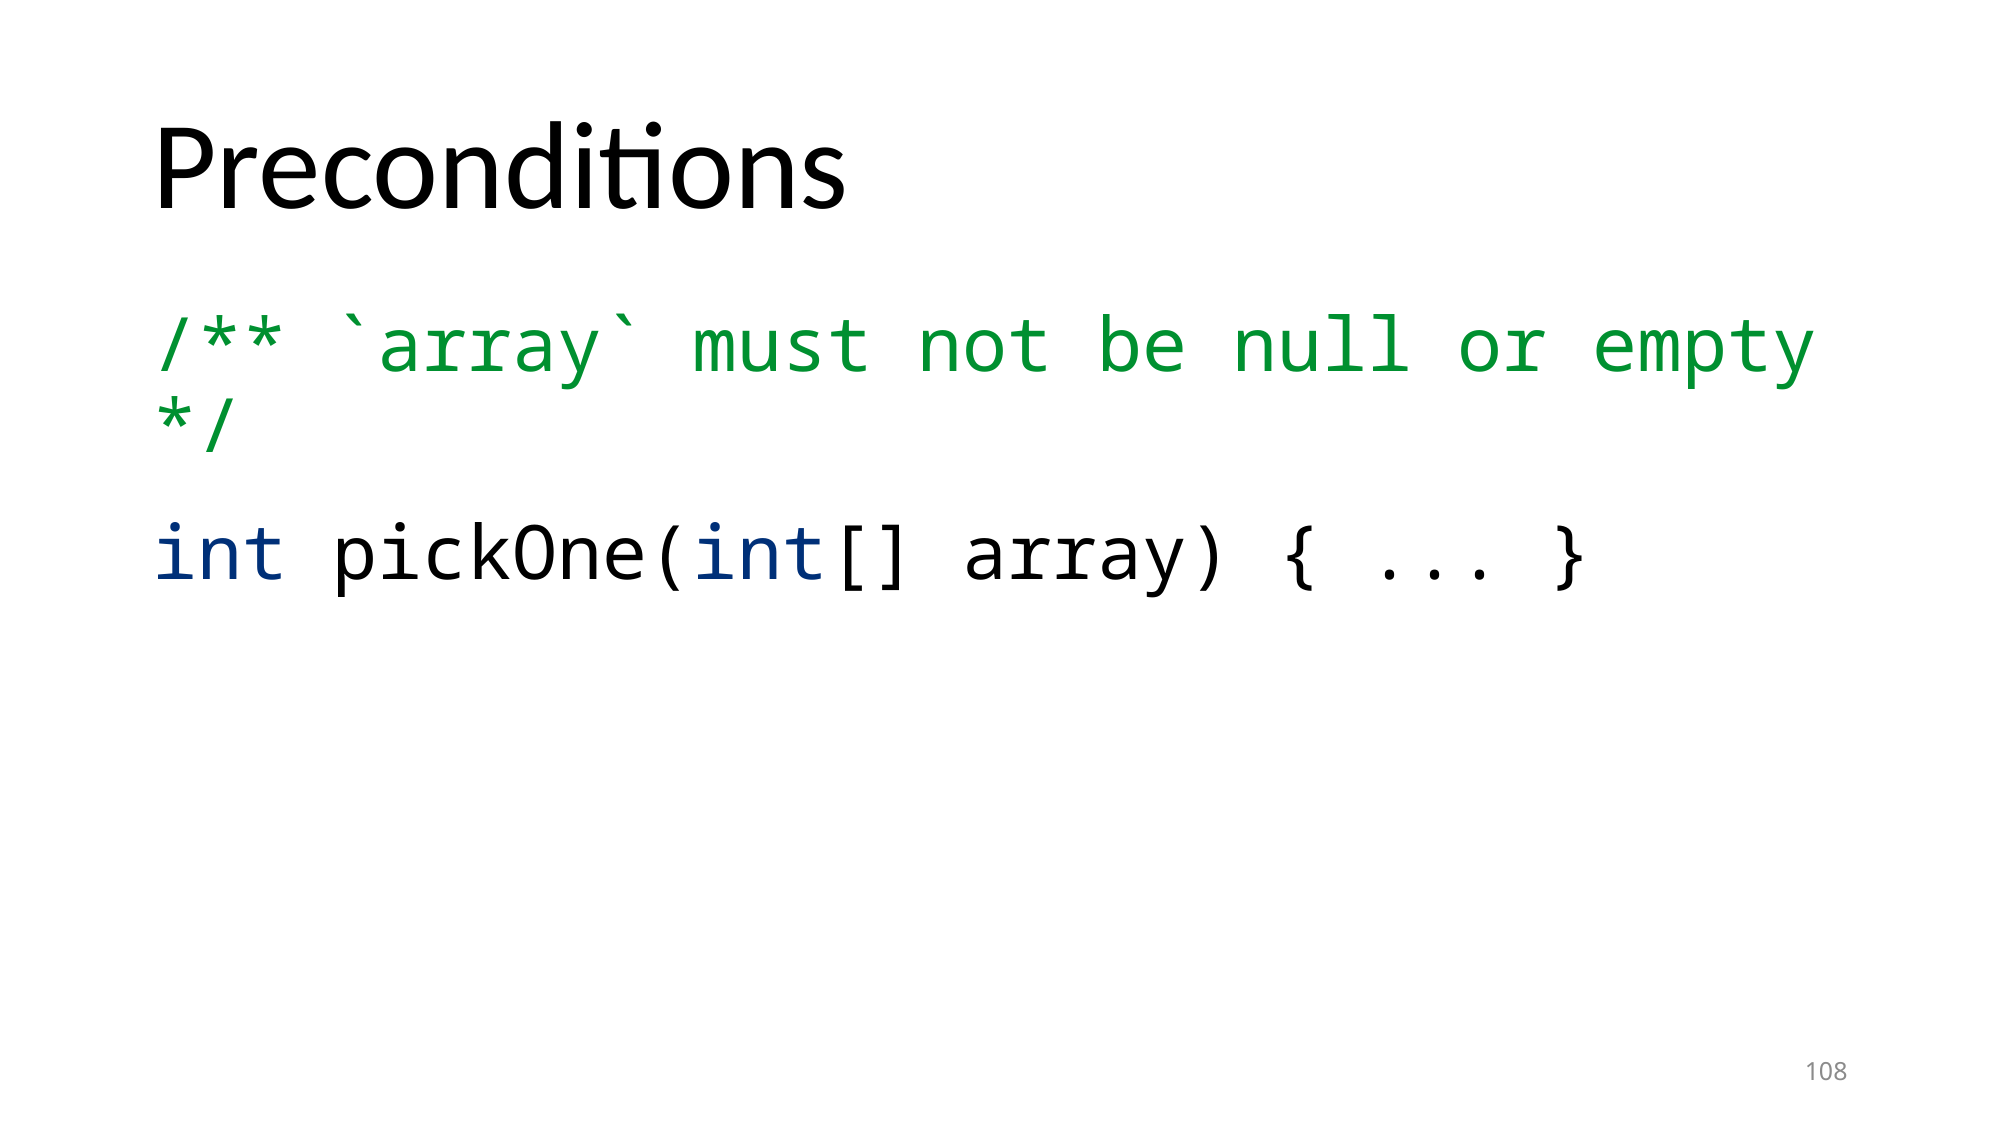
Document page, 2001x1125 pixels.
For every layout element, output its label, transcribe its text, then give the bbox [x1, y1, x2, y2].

title Preconditions [137, 59, 1863, 278]
slide_number 108 [1412, 1042, 1863, 1103]
list /** `array` must not be null or empty */ int pickOne(int[] array) { ... } [137, 299, 1863, 1014]
